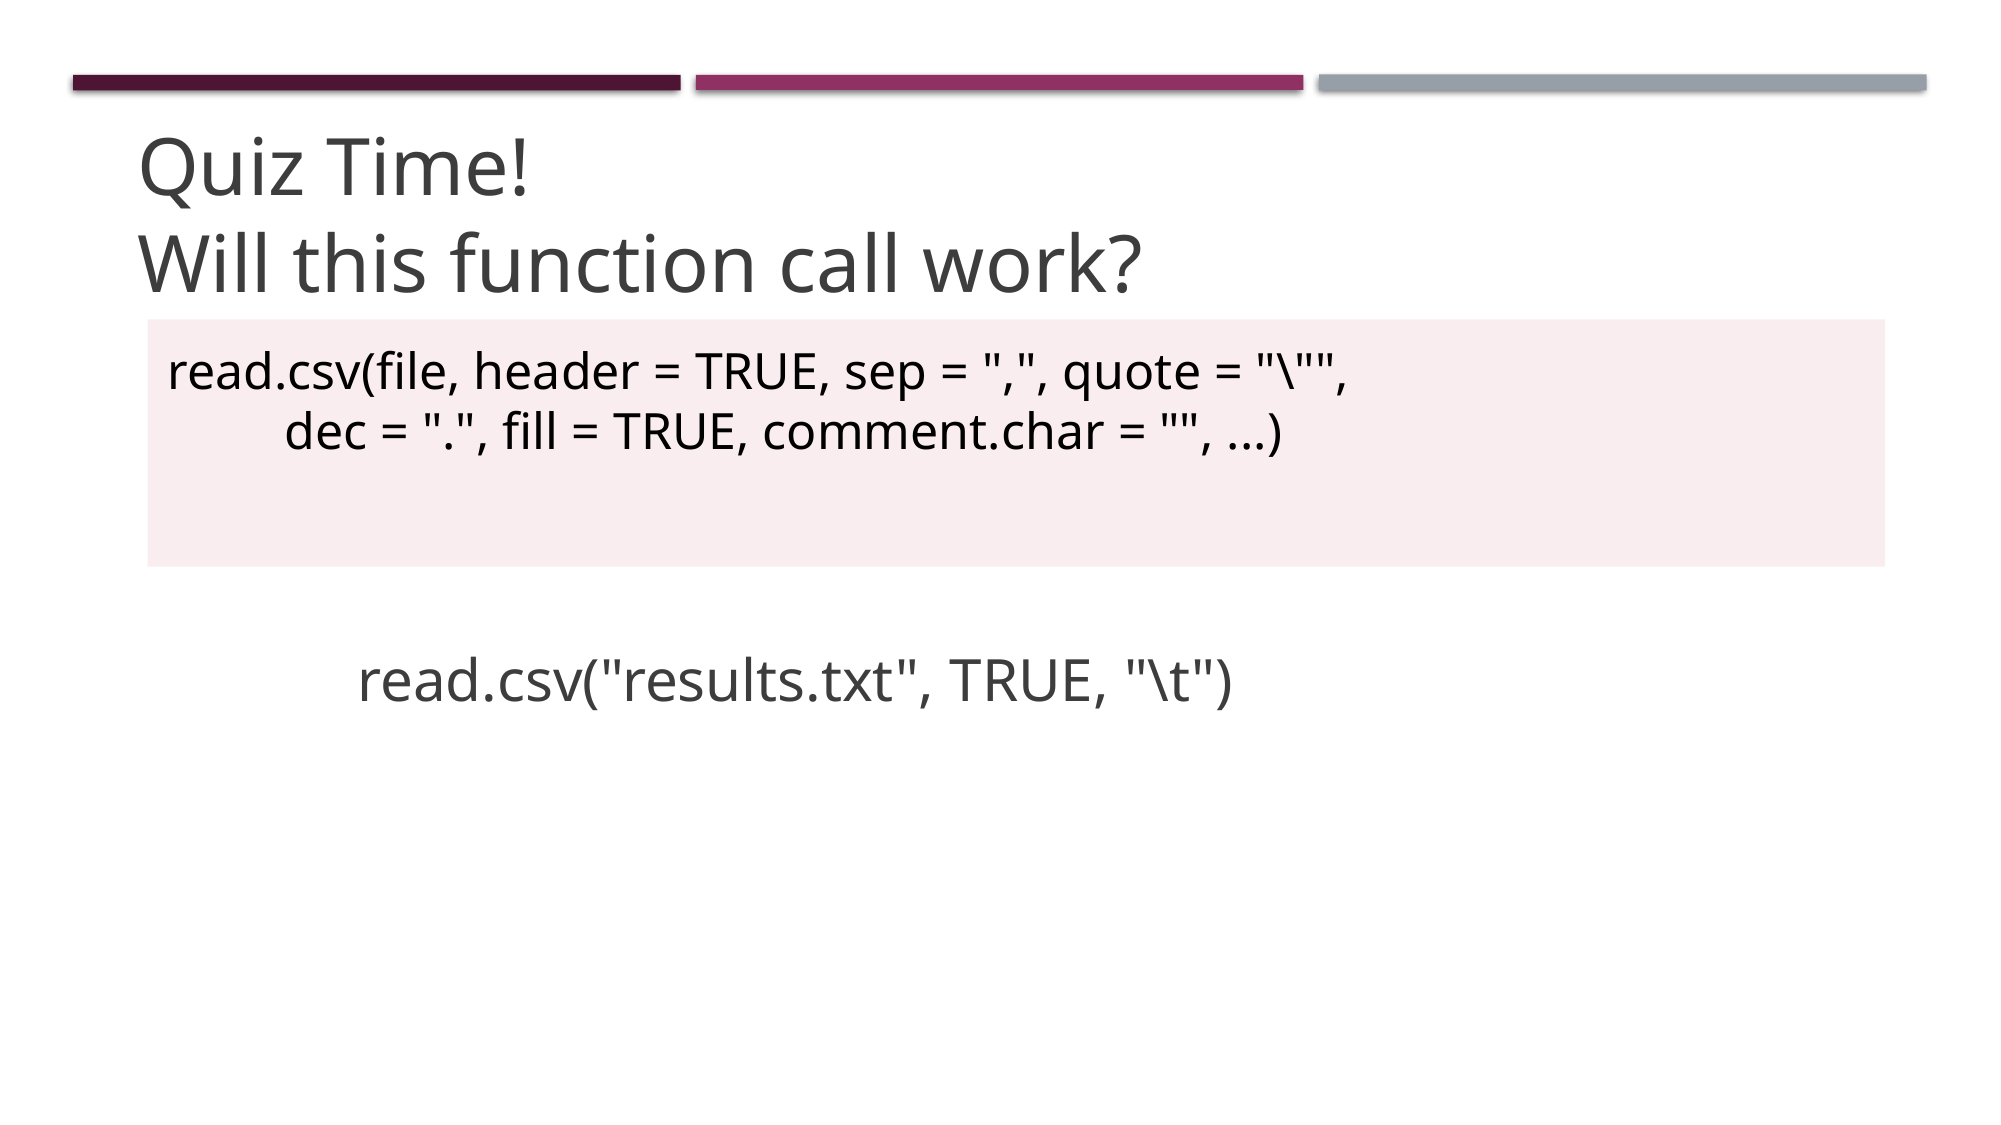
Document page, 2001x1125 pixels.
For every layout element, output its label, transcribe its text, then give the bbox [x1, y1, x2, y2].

text_box read.csv("results.txt", TRUE, "\t") [342, 635, 1776, 721]
text_box read.csv(file, header = TRUE, sep = ",", quote = "\"", dec = ".", fill = TRUE, comment.char = "", ...) [147, 319, 1886, 567]
text_box Quiz Time! Will this function call work? [122, 120, 1715, 365]
